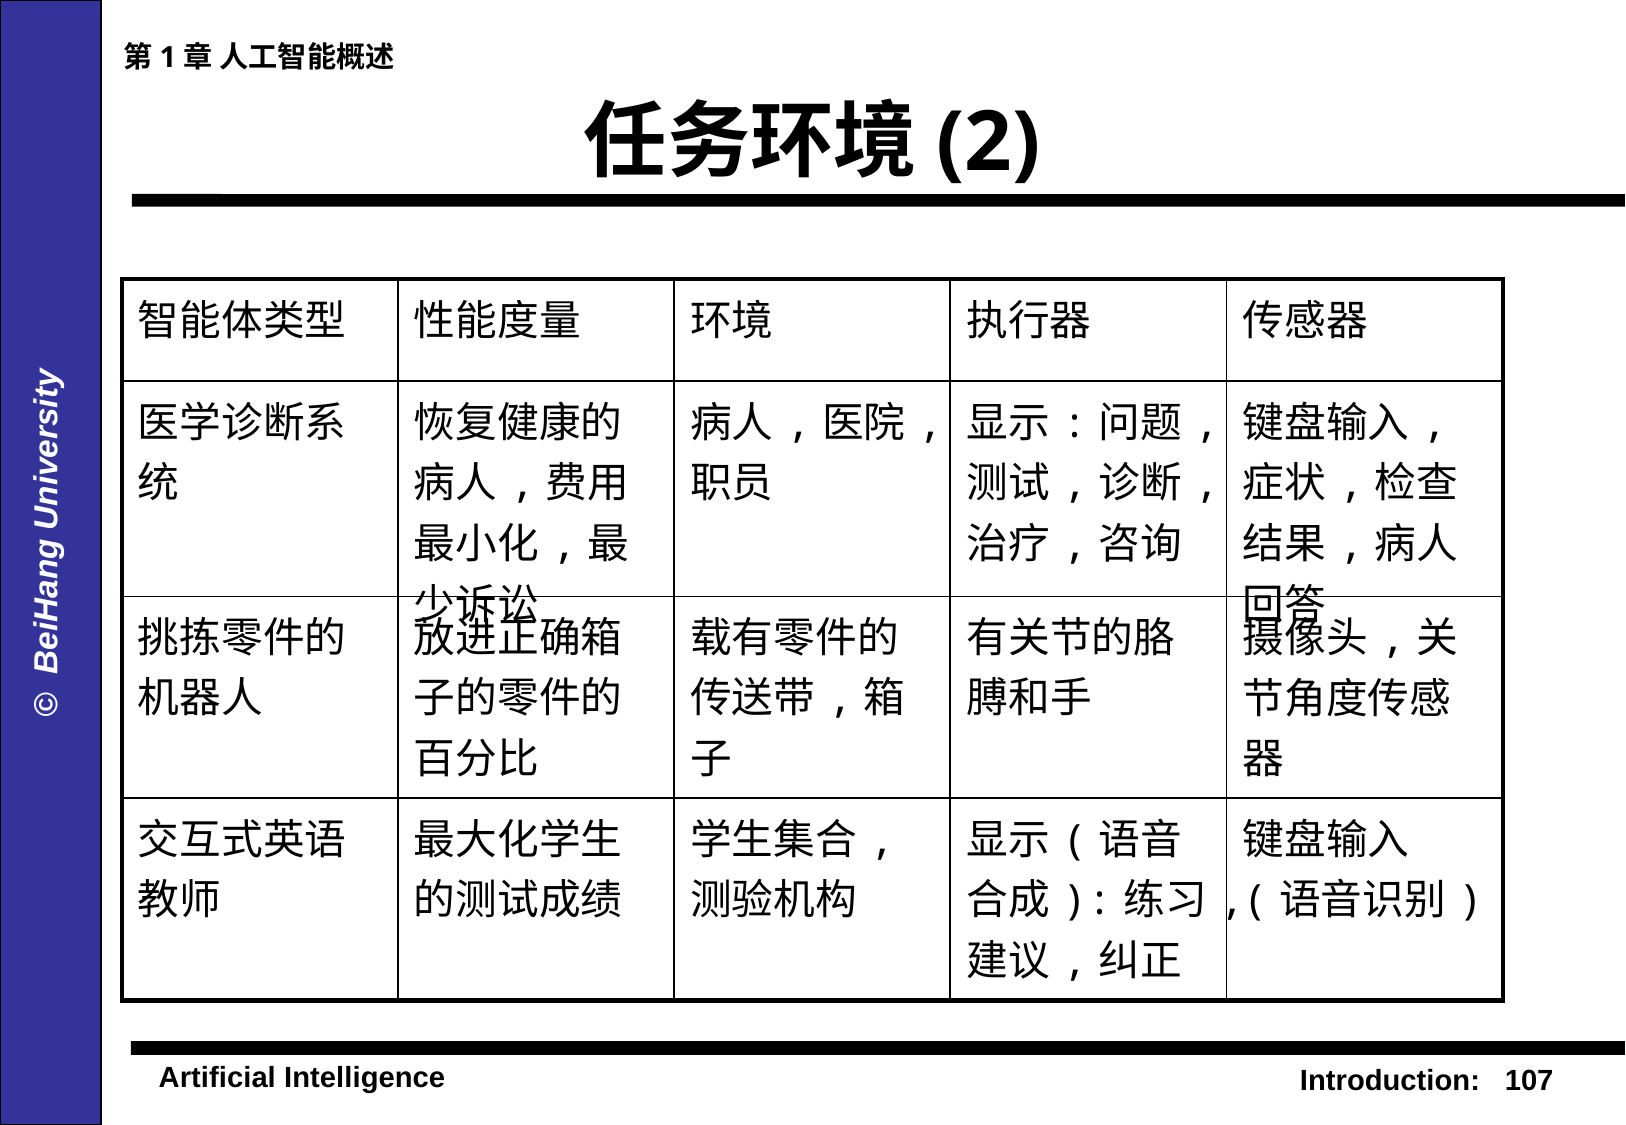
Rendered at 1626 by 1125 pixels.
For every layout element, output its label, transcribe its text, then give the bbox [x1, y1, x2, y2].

title 任务环境(2) [121, 76, 1504, 197]
table_cell 有关节的胳膊和手 [951, 597, 1226, 797]
table_cell 挑拣零件的机器人 [124, 597, 397, 797]
table_cell 医学诊断系统 [124, 382, 397, 596]
table_cell 学生集合,测验机构 [675, 799, 949, 998]
table_header 性能度量 [399, 281, 673, 380]
table_cell 放进正确箱子的零件的百分比 [399, 597, 673, 797]
table_header 智能体类型 [124, 281, 397, 380]
table_cell 恢复健康的病人,费用最小化,最少诉讼 [399, 382, 673, 596]
table_cell 摄像头,关节角度传感器 [1227, 597, 1501, 797]
table_cell 病人,医院,职员 [675, 382, 949, 596]
table_header 执行器 [951, 281, 1226, 380]
table_cell 显示(语音合成):练习,建议,纠正 [951, 799, 1226, 998]
table_cell 载有零件的传送带,箱子 [675, 597, 949, 797]
table_cell 键盘输入(语音识别) [1227, 799, 1501, 998]
table_cell 最大化学生的测试成绩 [399, 799, 673, 998]
text_box 第1章 人工智能概述 [0, 30, 519, 81]
table_cell 交互式英语教师 [124, 799, 397, 998]
table_cell 显示:问题,测试,诊断,治疗,咨询 [951, 382, 1226, 596]
table_cell 键盘输入,症状,检查结果,病人回答 [1227, 382, 1501, 596]
table_header 传感器 [1227, 281, 1501, 380]
table_header 环境 [675, 281, 949, 380]
